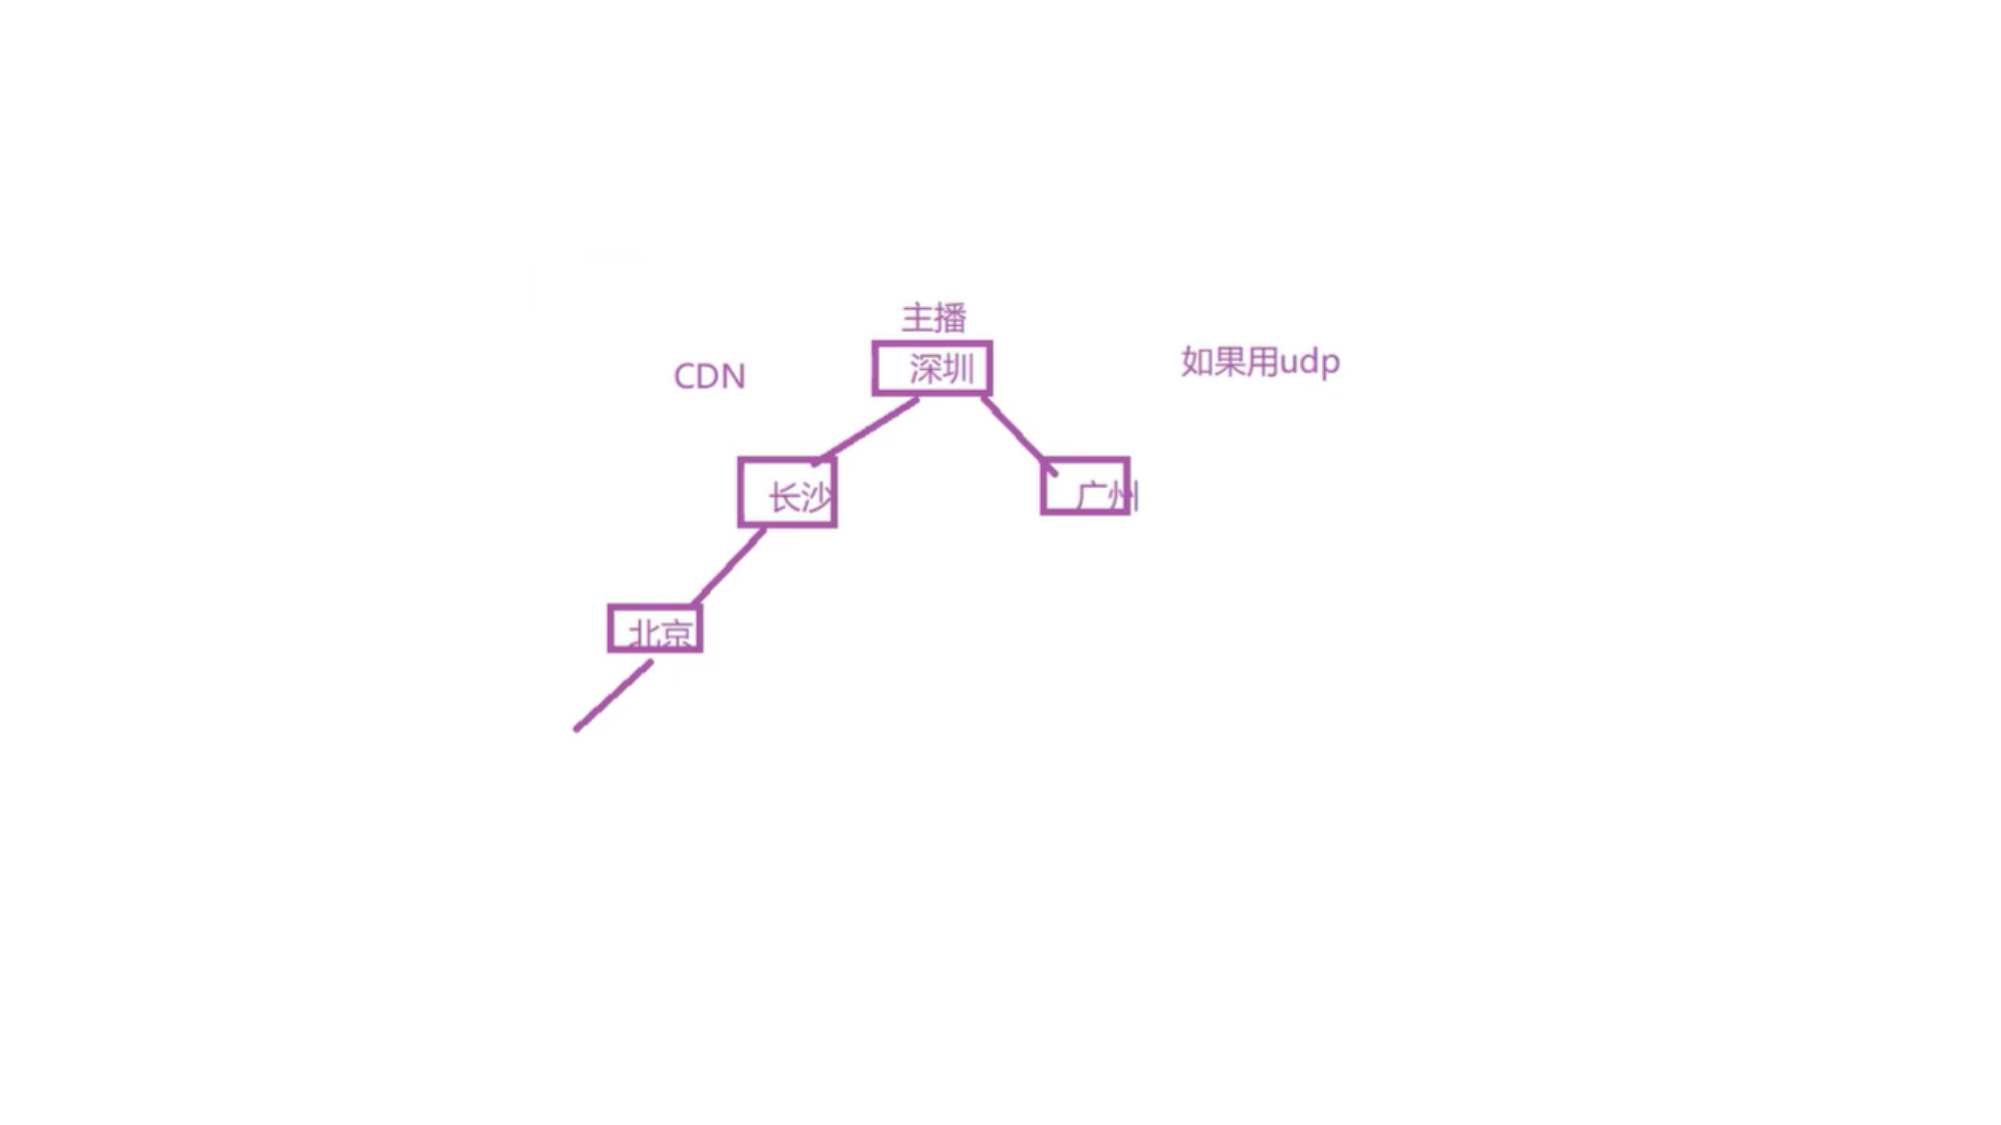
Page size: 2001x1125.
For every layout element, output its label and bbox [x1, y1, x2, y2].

picture [528, 250, 1471, 875]
